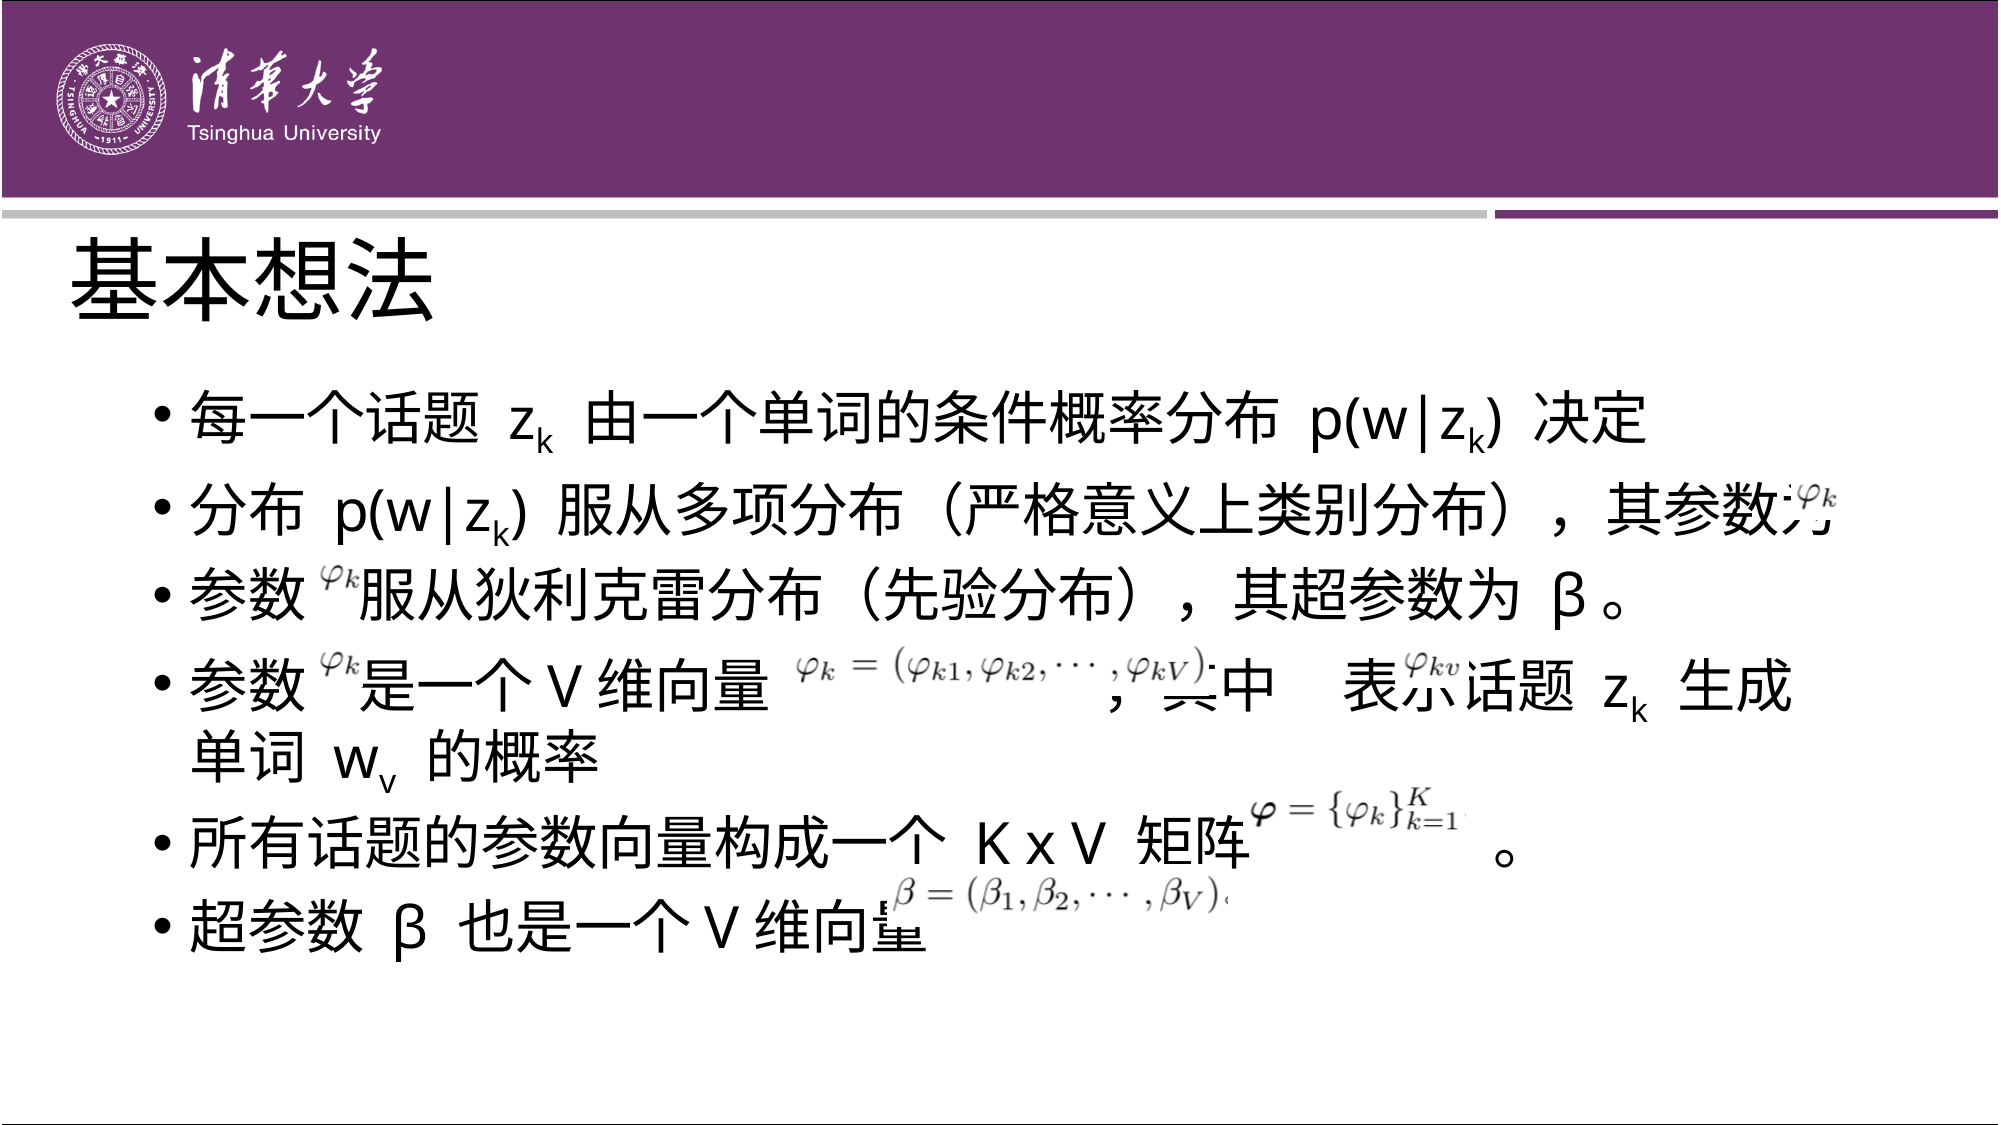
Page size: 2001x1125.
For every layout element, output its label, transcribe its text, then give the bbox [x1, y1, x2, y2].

list 每一个话题 zk 由一个单词的条件概率分布 p(w|zk) 决定 分布 p(w|zk) 服从多项分布（严格意义上类别分布），其参数为 参数 服从狄利克雷分布（先验分布），其超参数为 β。 参数 是一个V维向量 ，其中 表示话题 zk 生成单词 wv 的概率 所有话题的参数向量构成一个 K x V 矩阵 。 超参数 β 也是一个V维向量 [137, 374, 1863, 1089]
picture [2, 0, 1998, 1125]
title 基本想法 [53, 176, 1779, 394]
